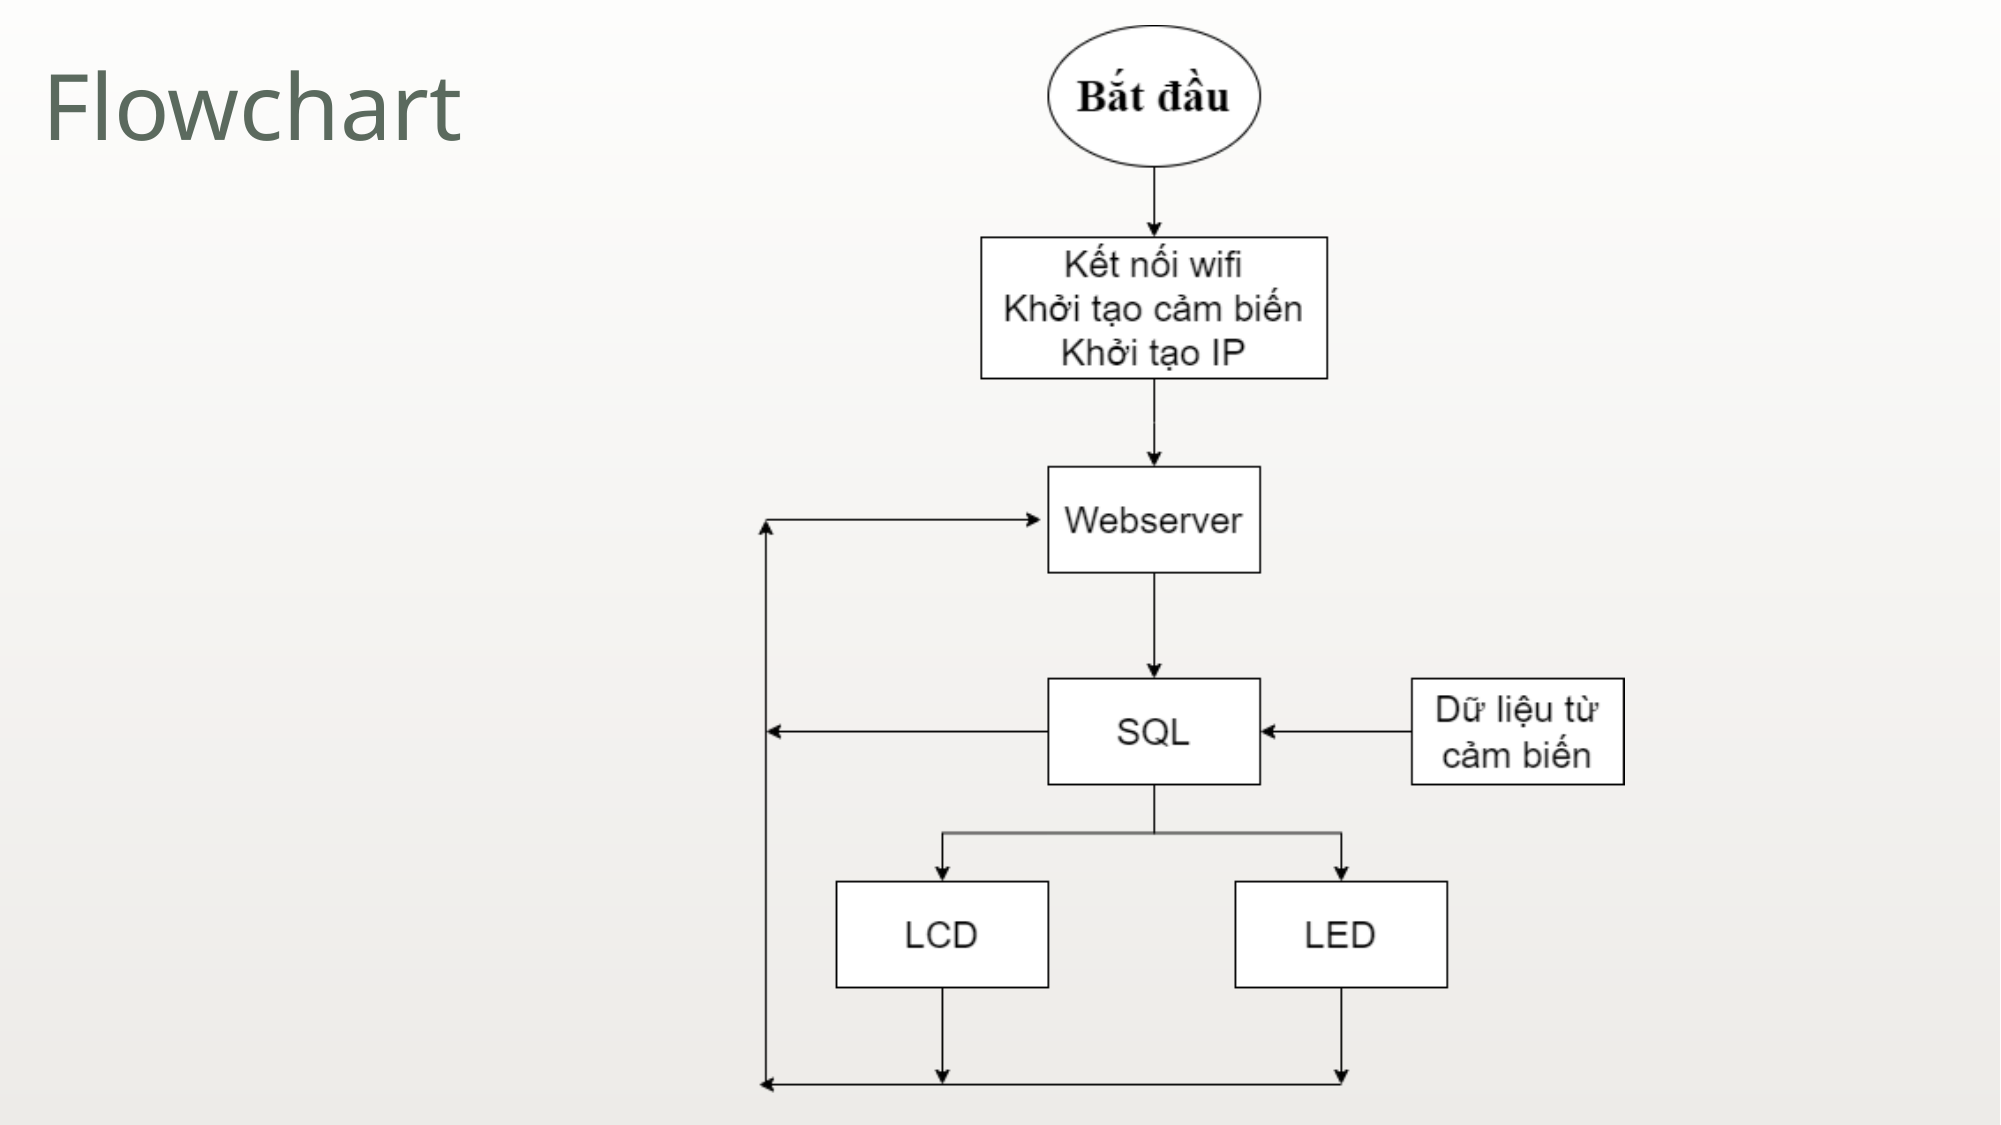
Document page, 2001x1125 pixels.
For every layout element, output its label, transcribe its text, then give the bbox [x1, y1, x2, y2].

title Flowchart [0, 0, 507, 223]
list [746, 25, 1625, 1100]
